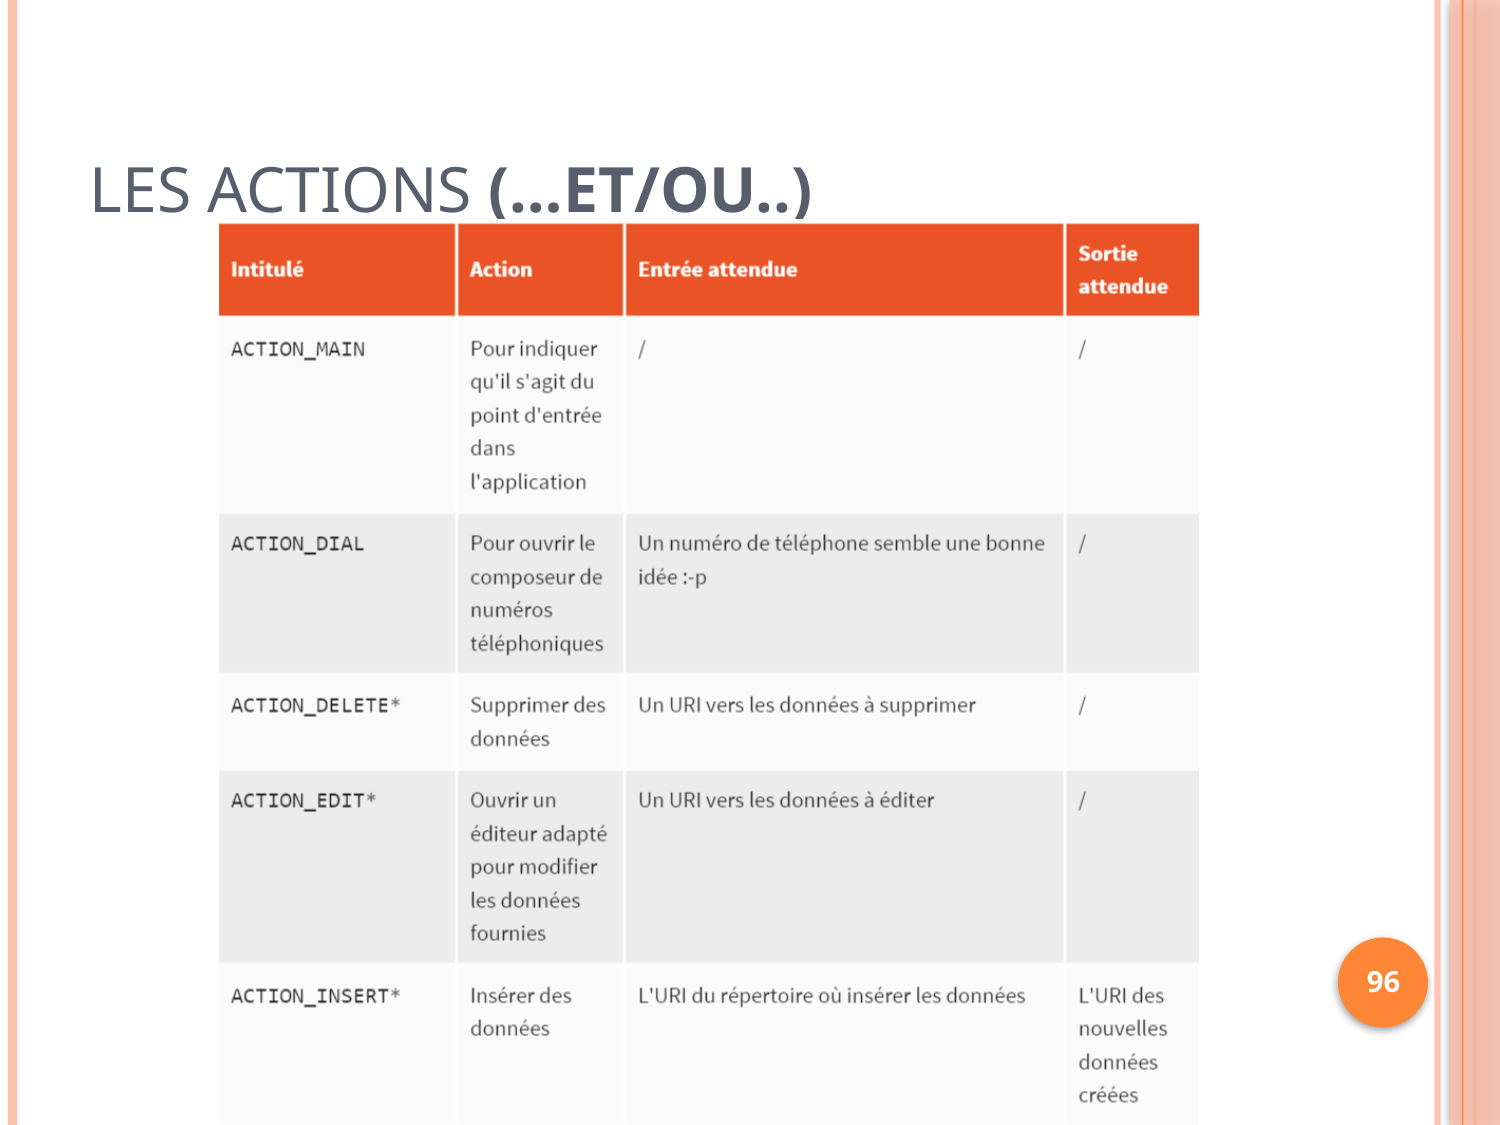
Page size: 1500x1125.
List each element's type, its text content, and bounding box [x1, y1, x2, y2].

slide_number 96 [1333, 940, 1434, 1027]
picture [217, 219, 1200, 1125]
title Les actions (…et/ou..) [75, 45, 1300, 233]
